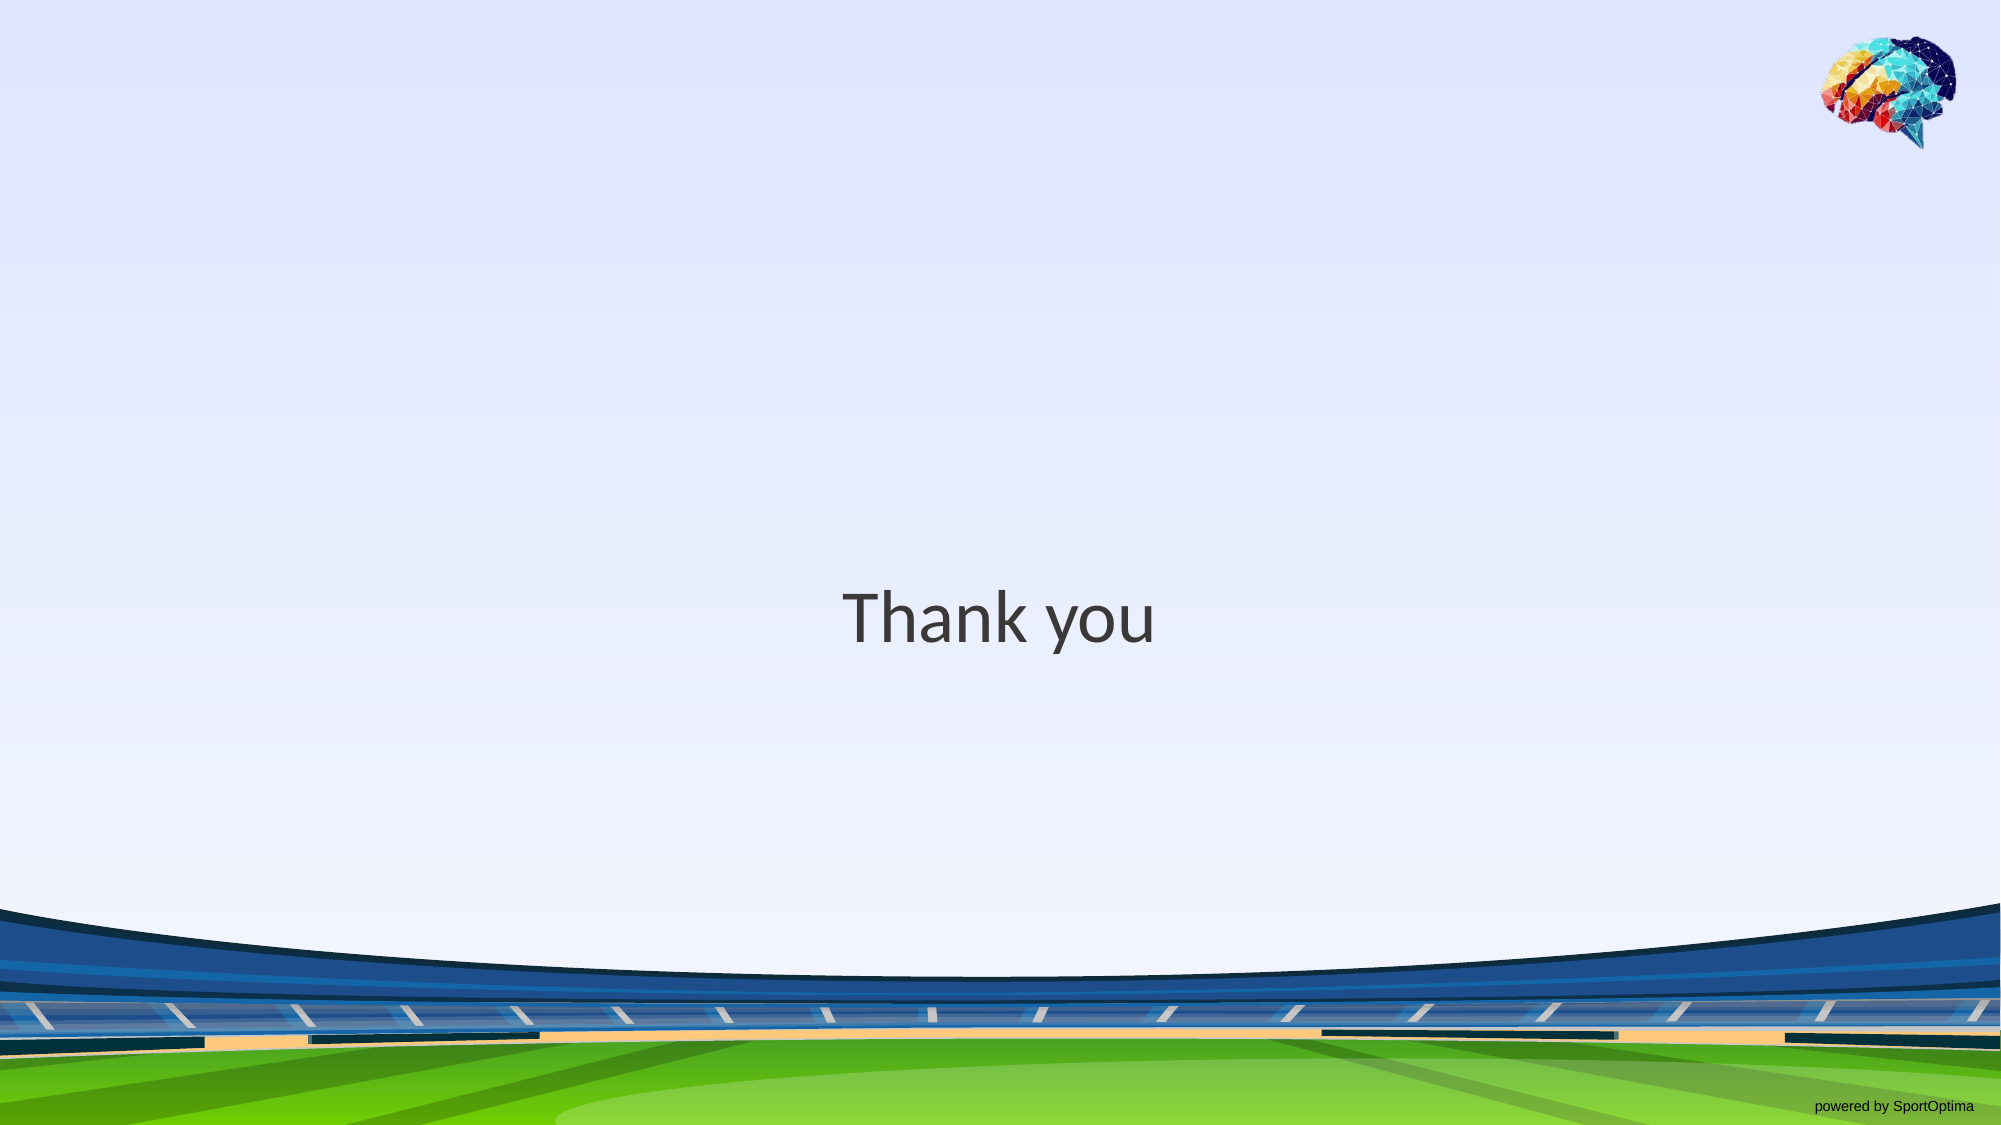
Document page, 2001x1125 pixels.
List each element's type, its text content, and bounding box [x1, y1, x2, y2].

text_box powered by SportOptima [1800, 1089, 2000, 1123]
picture [1733, 0, 2000, 278]
title Thank you [168, 552, 1832, 684]
